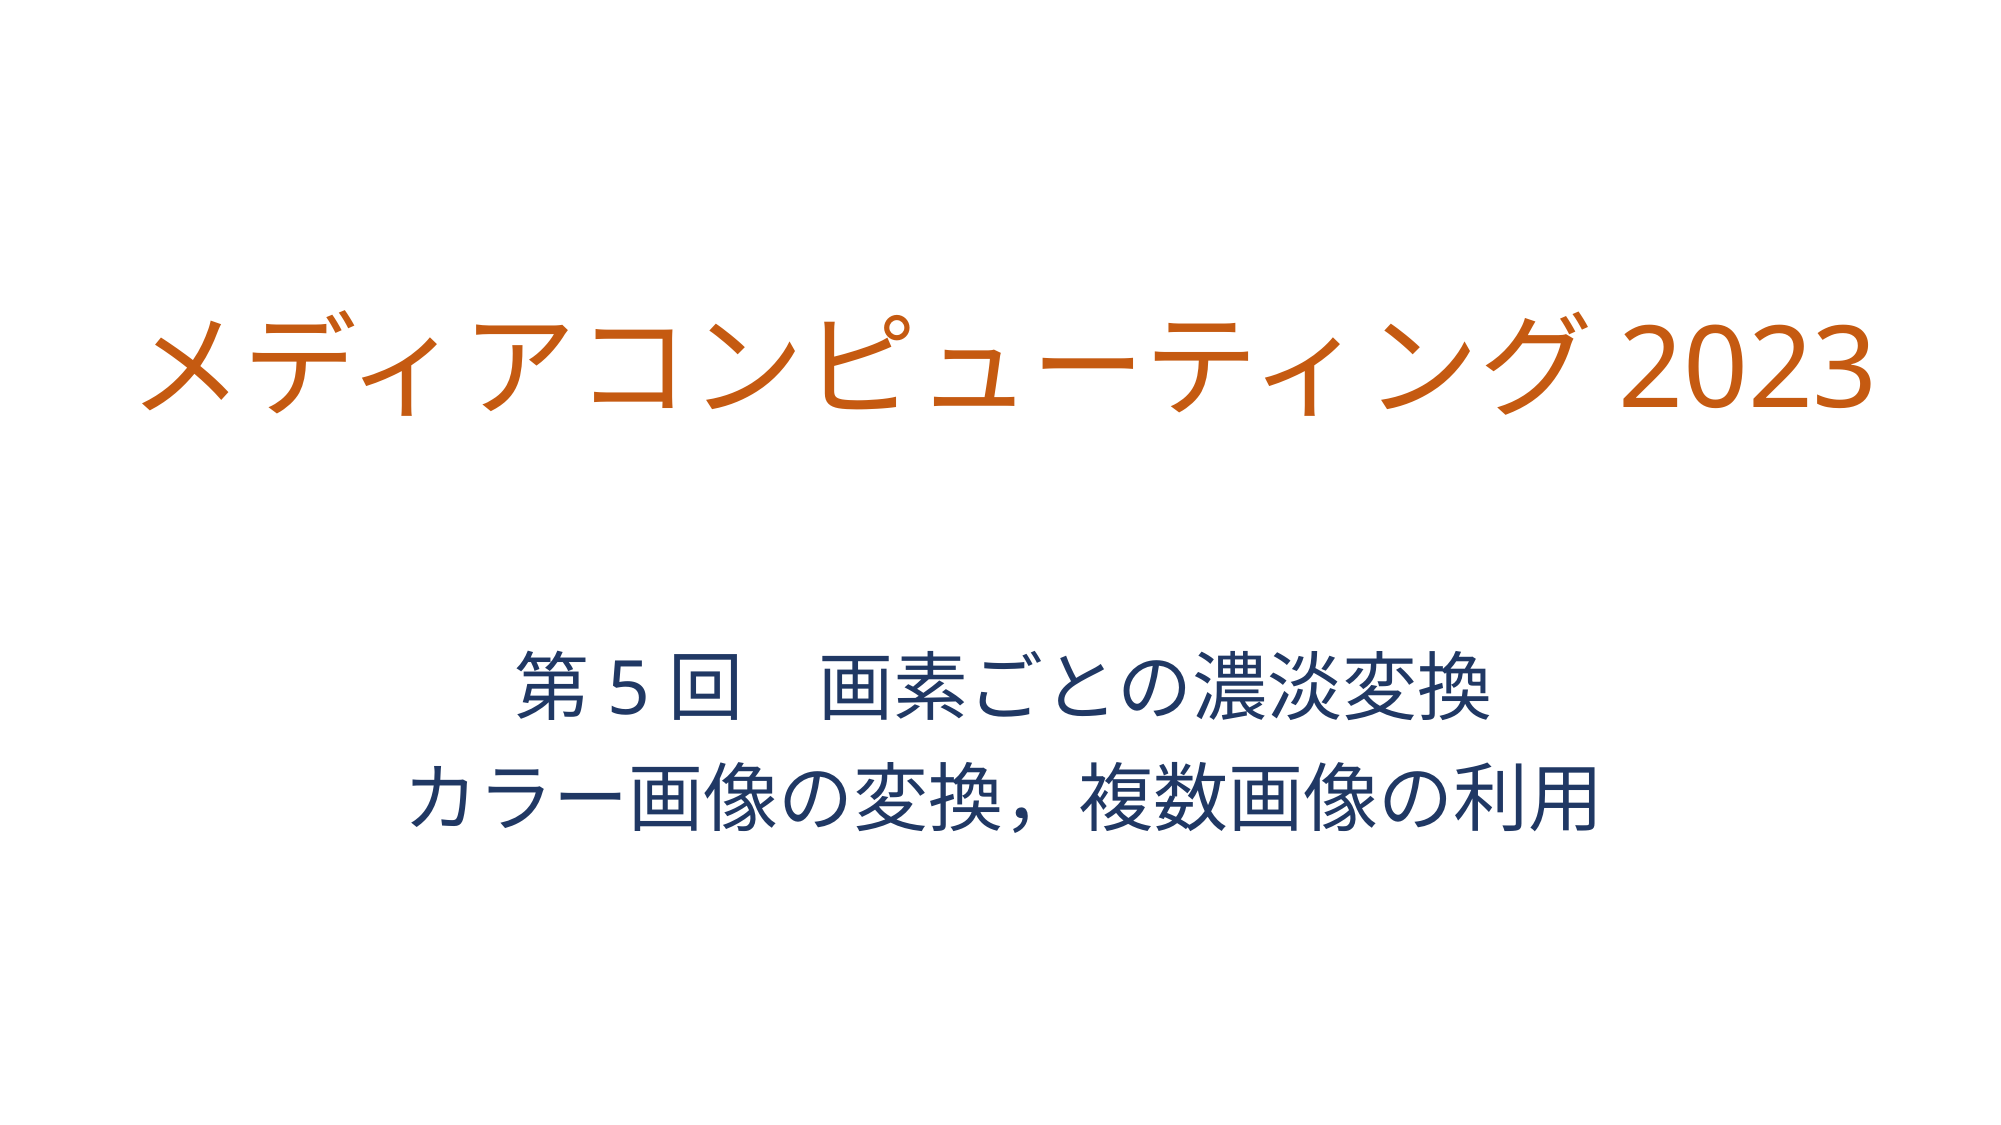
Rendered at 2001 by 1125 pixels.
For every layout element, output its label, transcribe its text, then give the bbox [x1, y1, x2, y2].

title メディアコンピューティング2023 [95, 184, 1912, 576]
subtitle 第5回 画素ごとの濃淡変換 カラー画像の変換，複数画像の利用 [253, 632, 1754, 904]
